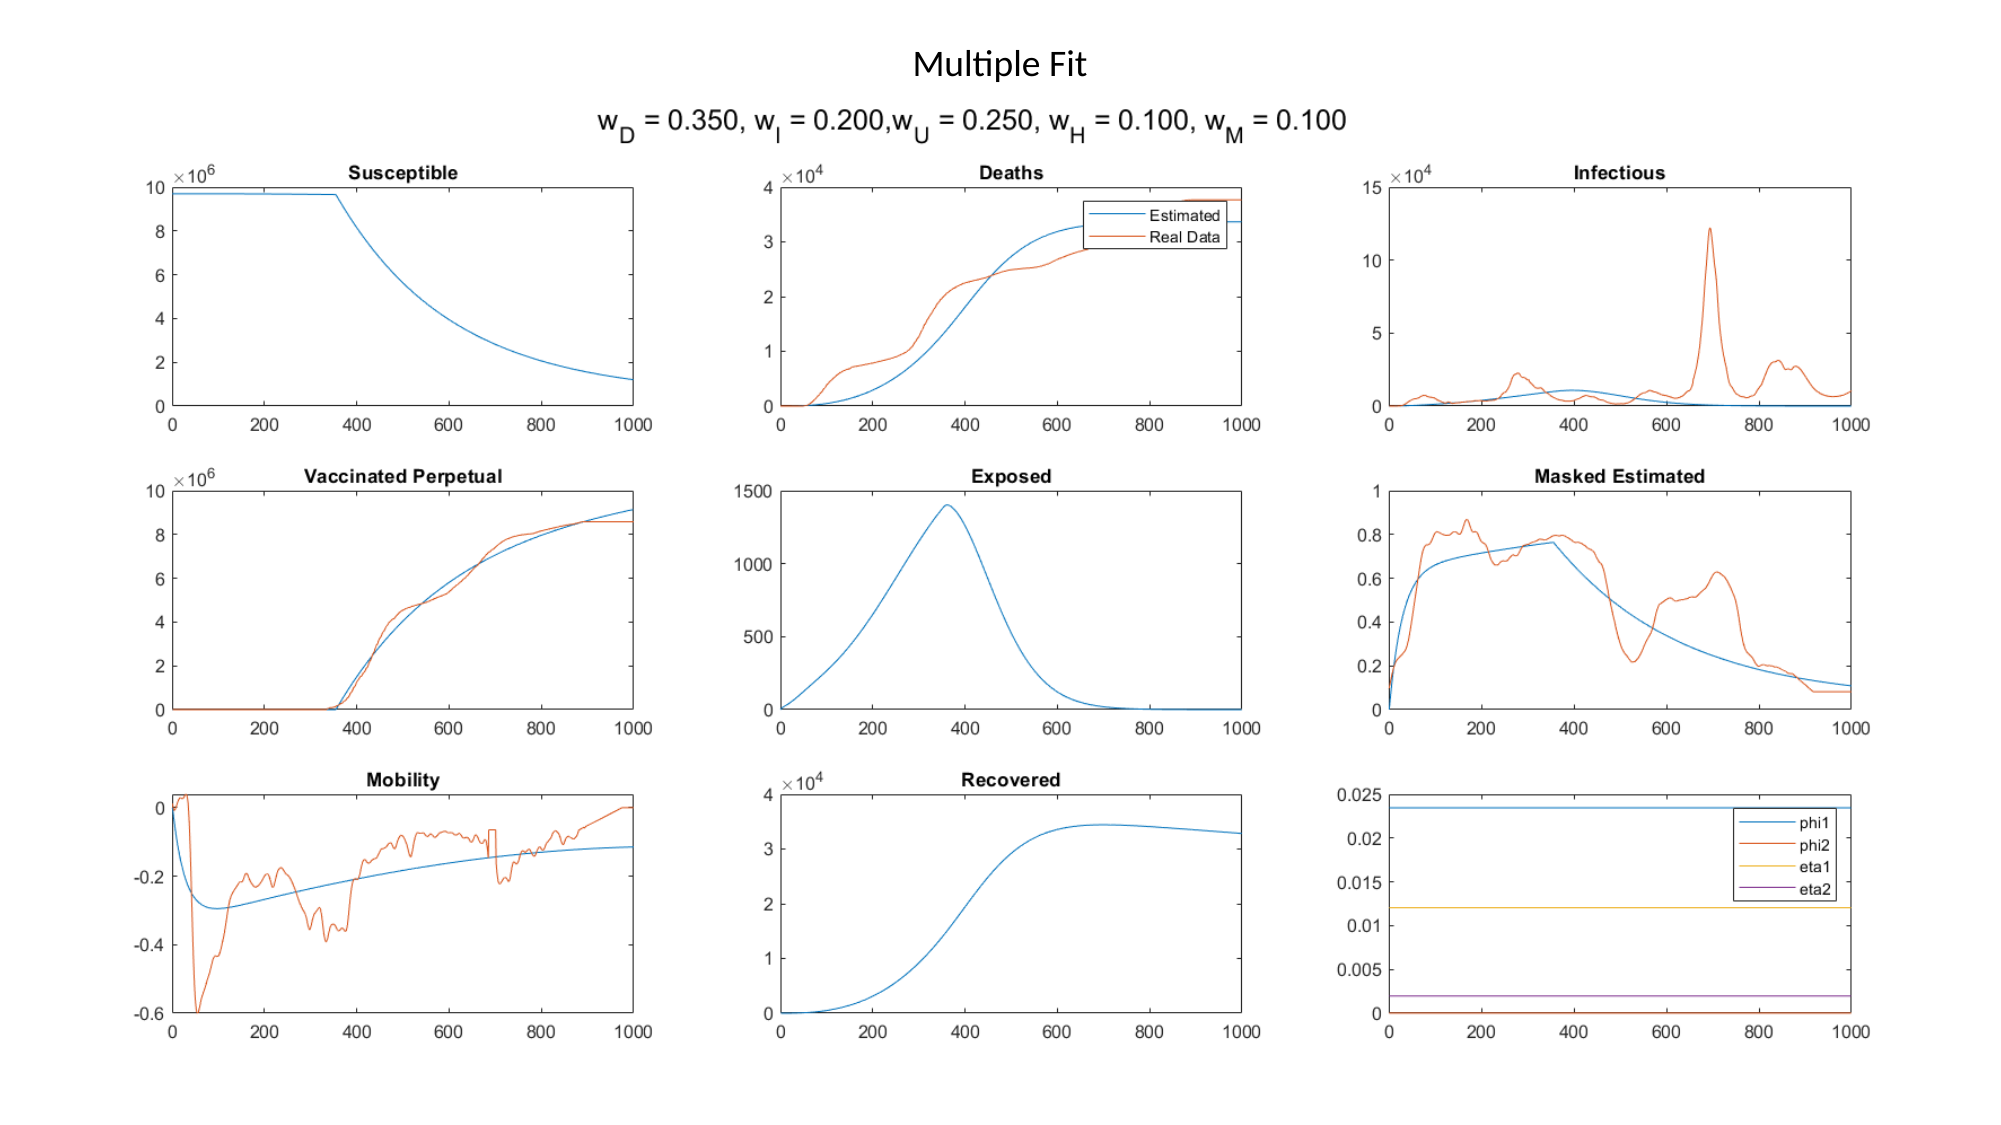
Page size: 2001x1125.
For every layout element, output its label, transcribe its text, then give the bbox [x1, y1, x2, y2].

picture [58, 80, 1890, 1125]
text_box Multiple Fit [752, 31, 1248, 80]
